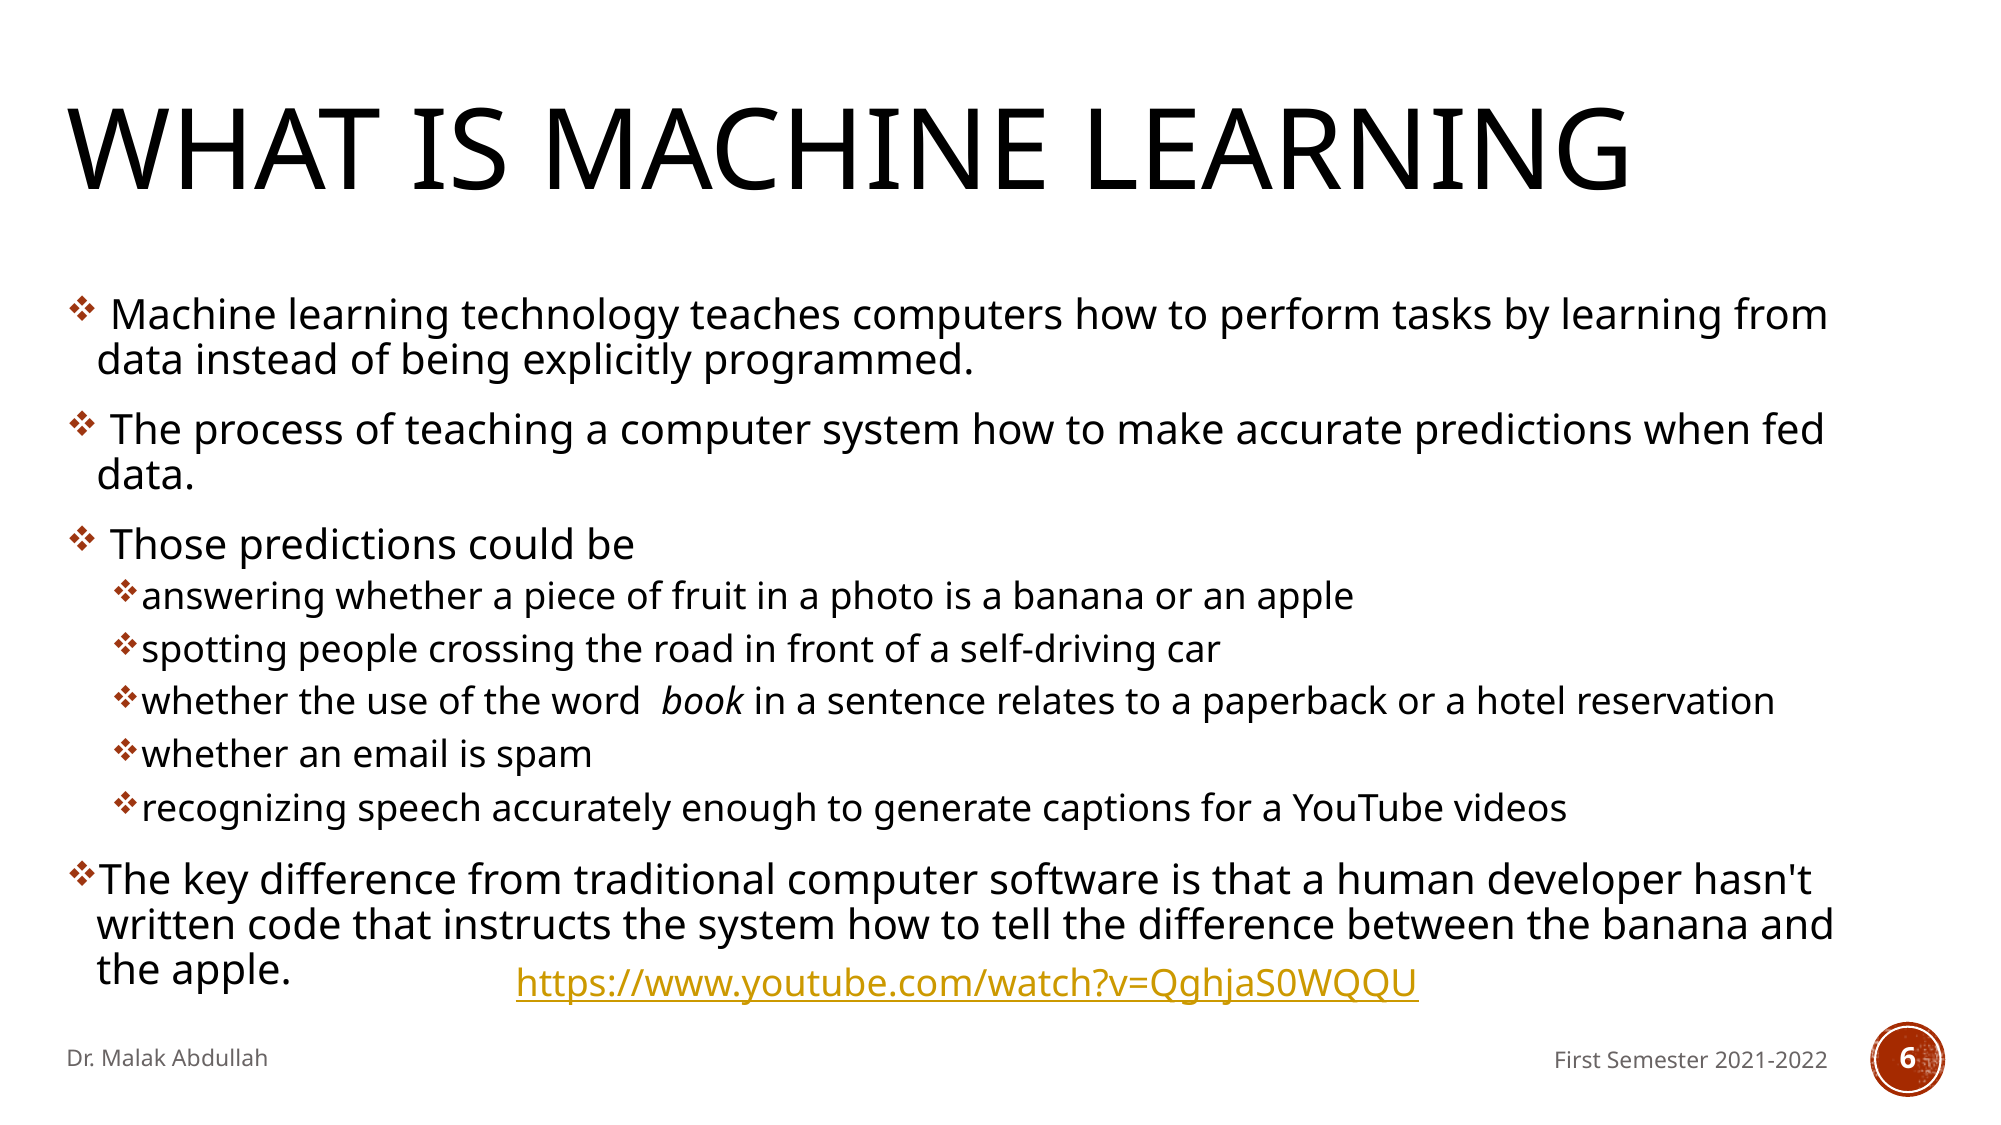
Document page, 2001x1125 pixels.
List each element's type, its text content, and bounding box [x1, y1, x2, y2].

title What is Machine learning [51, 49, 1920, 258]
list Machine learning technology teaches computers how to perform tasks by learning from data instead of being explicitly programmed. The process of teaching a computer system how to make accurate predictions when fed data. Those predictions could be answering whether a piece of fruit in a photo is a banana or an apple spotting people crossing the road in front of a self-driving car whether the use of the word book in a sentence relates to a paperback or a hotel reservation whether an email is spam recognizing speech accurately enough to generate captions for a YouTube videos The key difference from traditional computer software is that a human developer hasn't written code that instructs the system how to tell the difference between the banana and the apple. [51, 285, 1920, 1013]
footer Dr. Malak Abdullah [51, 1028, 1217, 1089]
slide_number First Semester 2021-2022 [1306, 1028, 1844, 1089]
text_box https://www.youtube.com/watch?v=QghjaS0WQQU [500, 951, 1434, 1063]
slide_number 6 [1855, 1028, 1961, 1089]
